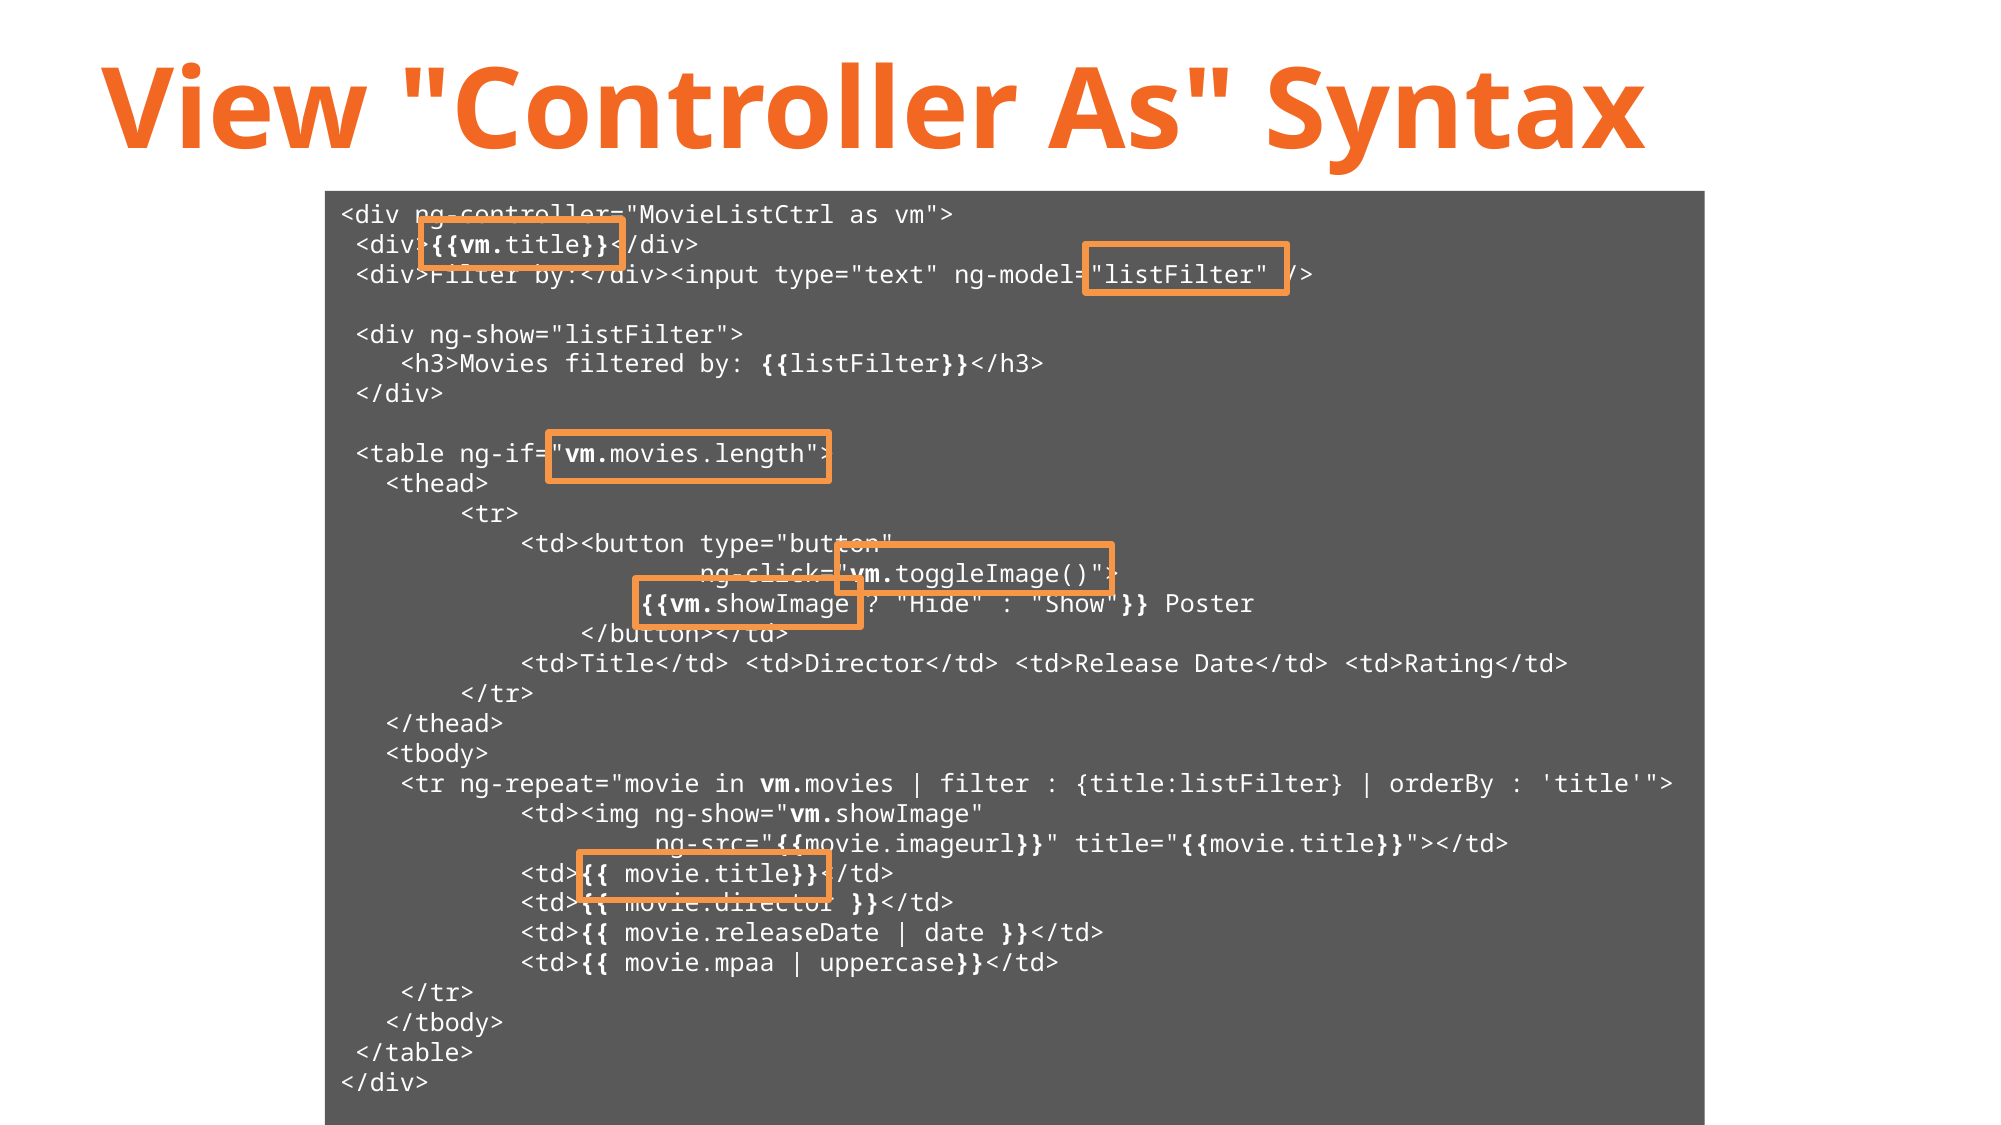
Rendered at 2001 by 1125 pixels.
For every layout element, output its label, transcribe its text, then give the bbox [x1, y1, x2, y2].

text_box [633, 576, 863, 629]
text_box <div ng-controller="MovieListCtrl as vm"> <div>{{vm.title}}</div> <div>Filter by:</div><input type="text" ng-model="listFilter" /> <div ng-show="listFilter"> <h3>Movies filtered by: {{listFilter}}</h3> </div> <table ng-if="vm.movies.length"> <thead> <tr> <td><button type="button" ng-click="vm.toggleImage()"> {{vm.showImage ? "Hide" : "Show"}} Poster </button></td> <td>Title</td> <td>Director</td> <td>Release Date</td> <td>Rating</td> </tr> </thead> <tbody> <tr ng-repeat="movie in vm.movies | filter : {title:listFilter} | orderBy : 'title'"> <td><img ng-show="vm.showImage" ng-src="{{movie.imageurl}}" title="{{movie.title}}"></td> <td>{{ movie.title}}</td> <td>{{ movie.director }}</td> <td>{{ movie.releaseDate | date }}</td> <td>{{ movie.mpaa | uppercase}}</td> </tr> </tbody> </table> </div> [323, 189, 1707, 1125]
text_box [546, 430, 831, 483]
text_box [578, 850, 831, 902]
text_box [419, 217, 625, 270]
text_box [835, 542, 1114, 595]
text_box [1083, 242, 1289, 294]
title View "Controller As" Syntax [101, 30, 1903, 199]
